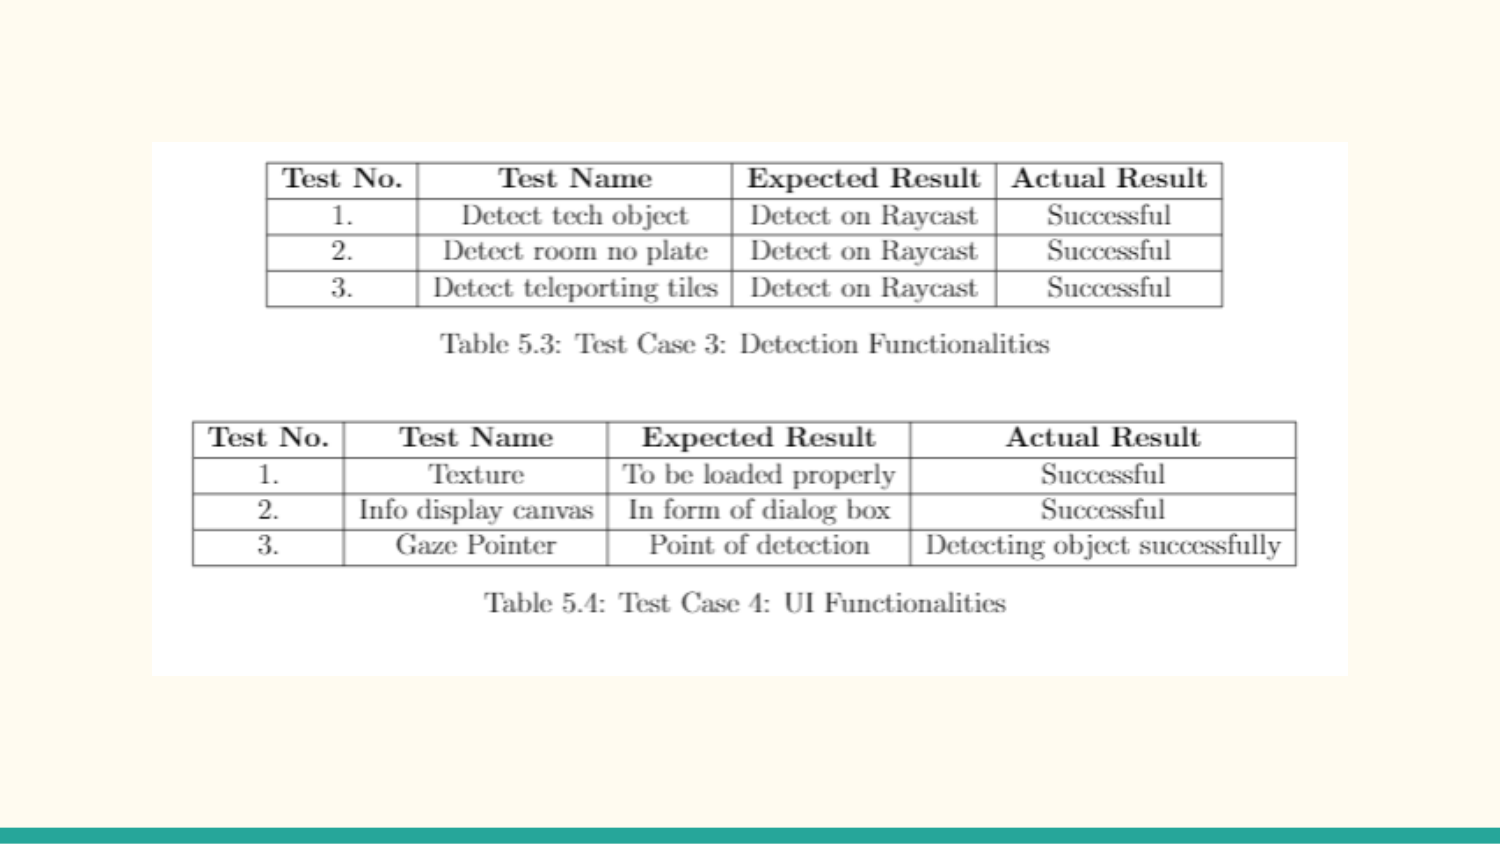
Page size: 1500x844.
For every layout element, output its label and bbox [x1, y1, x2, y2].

text_box [51, 67, 1449, 752]
picture [151, 142, 1348, 676]
